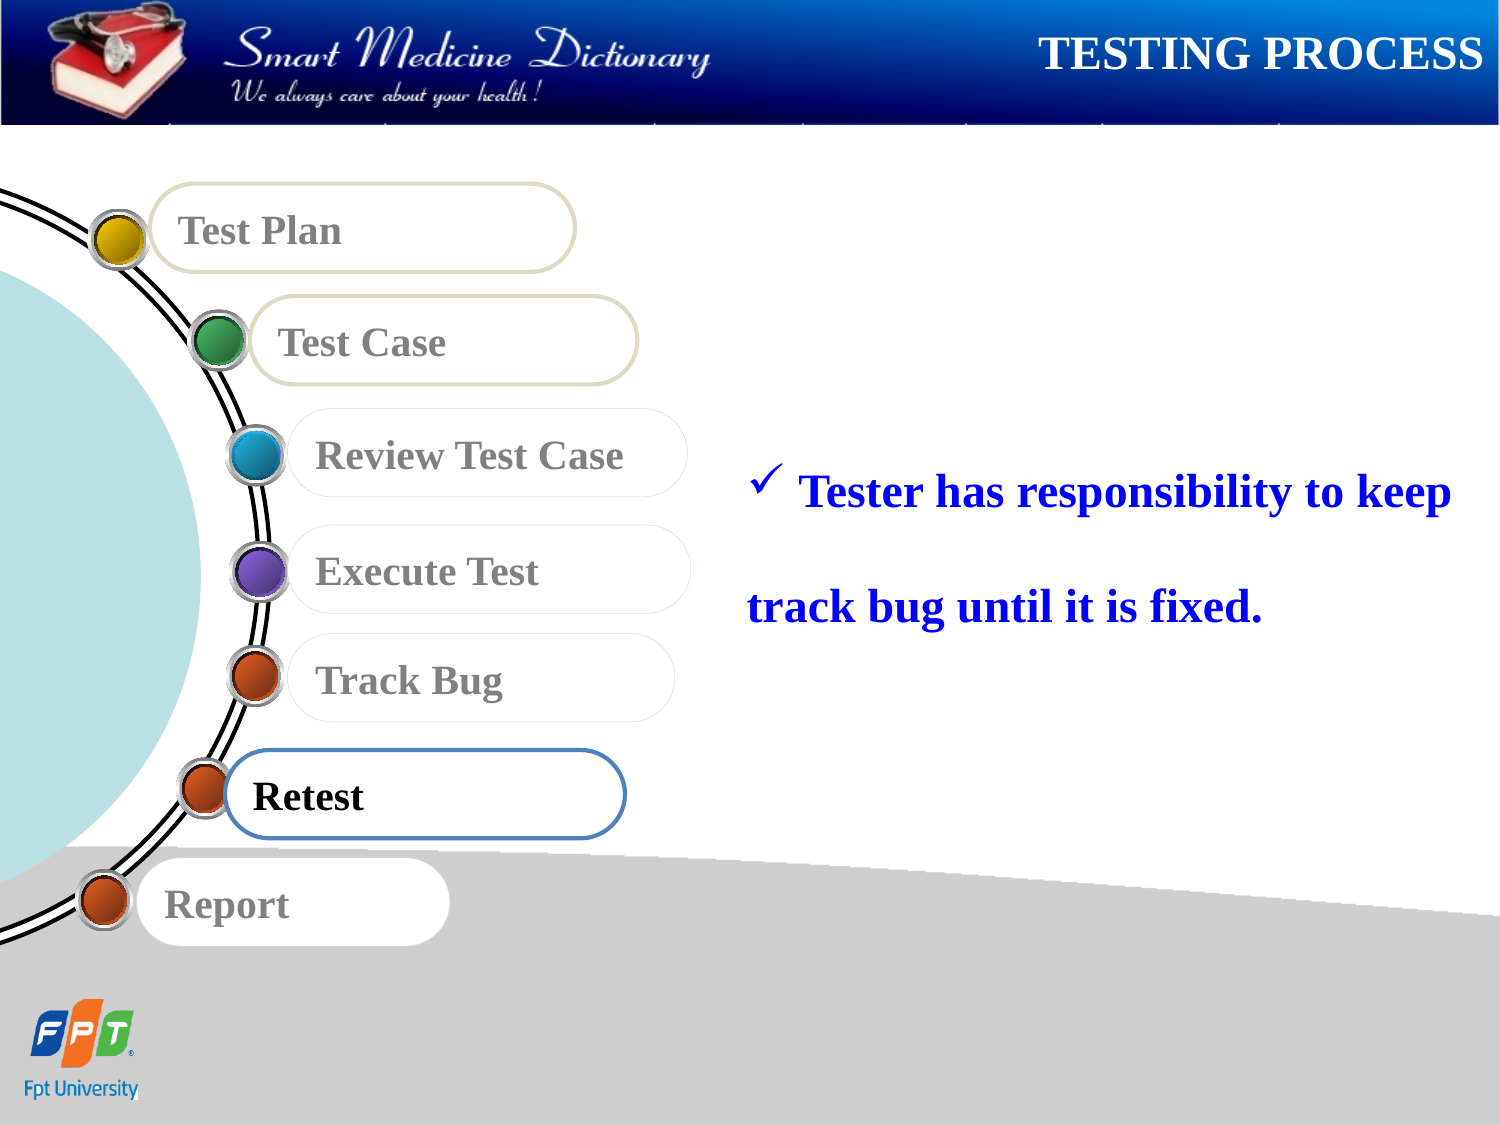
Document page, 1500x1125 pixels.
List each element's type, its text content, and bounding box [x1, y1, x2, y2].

text_box Execute Test [294, 522, 694, 616]
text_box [228, 540, 292, 604]
text_box Tester has responsibility to keep track bug until it is fixed. [731, 395, 1482, 640]
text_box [87, 208, 151, 272]
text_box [74, 868, 134, 932]
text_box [175, 756, 235, 820]
text_box Track Bug [289, 631, 678, 724]
text_box [207, 714, 244, 755]
text_box [126, 278, 182, 340]
text_box Test Case [254, 293, 640, 387]
picture [0, 0, 1500, 126]
picture [0, 799, 1500, 1125]
text_box [208, 380, 246, 422]
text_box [187, 309, 251, 373]
text_box Review Test Case [291, 406, 690, 499]
text_box Test Plan [151, 181, 578, 274]
text_box [249, 494, 272, 539]
text_box Retest [238, 747, 628, 798]
text_box [248, 612, 270, 643]
text_box [0, 270, 201, 798]
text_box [225, 644, 285, 708]
text_box [0, 188, 82, 245]
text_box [224, 423, 288, 487]
